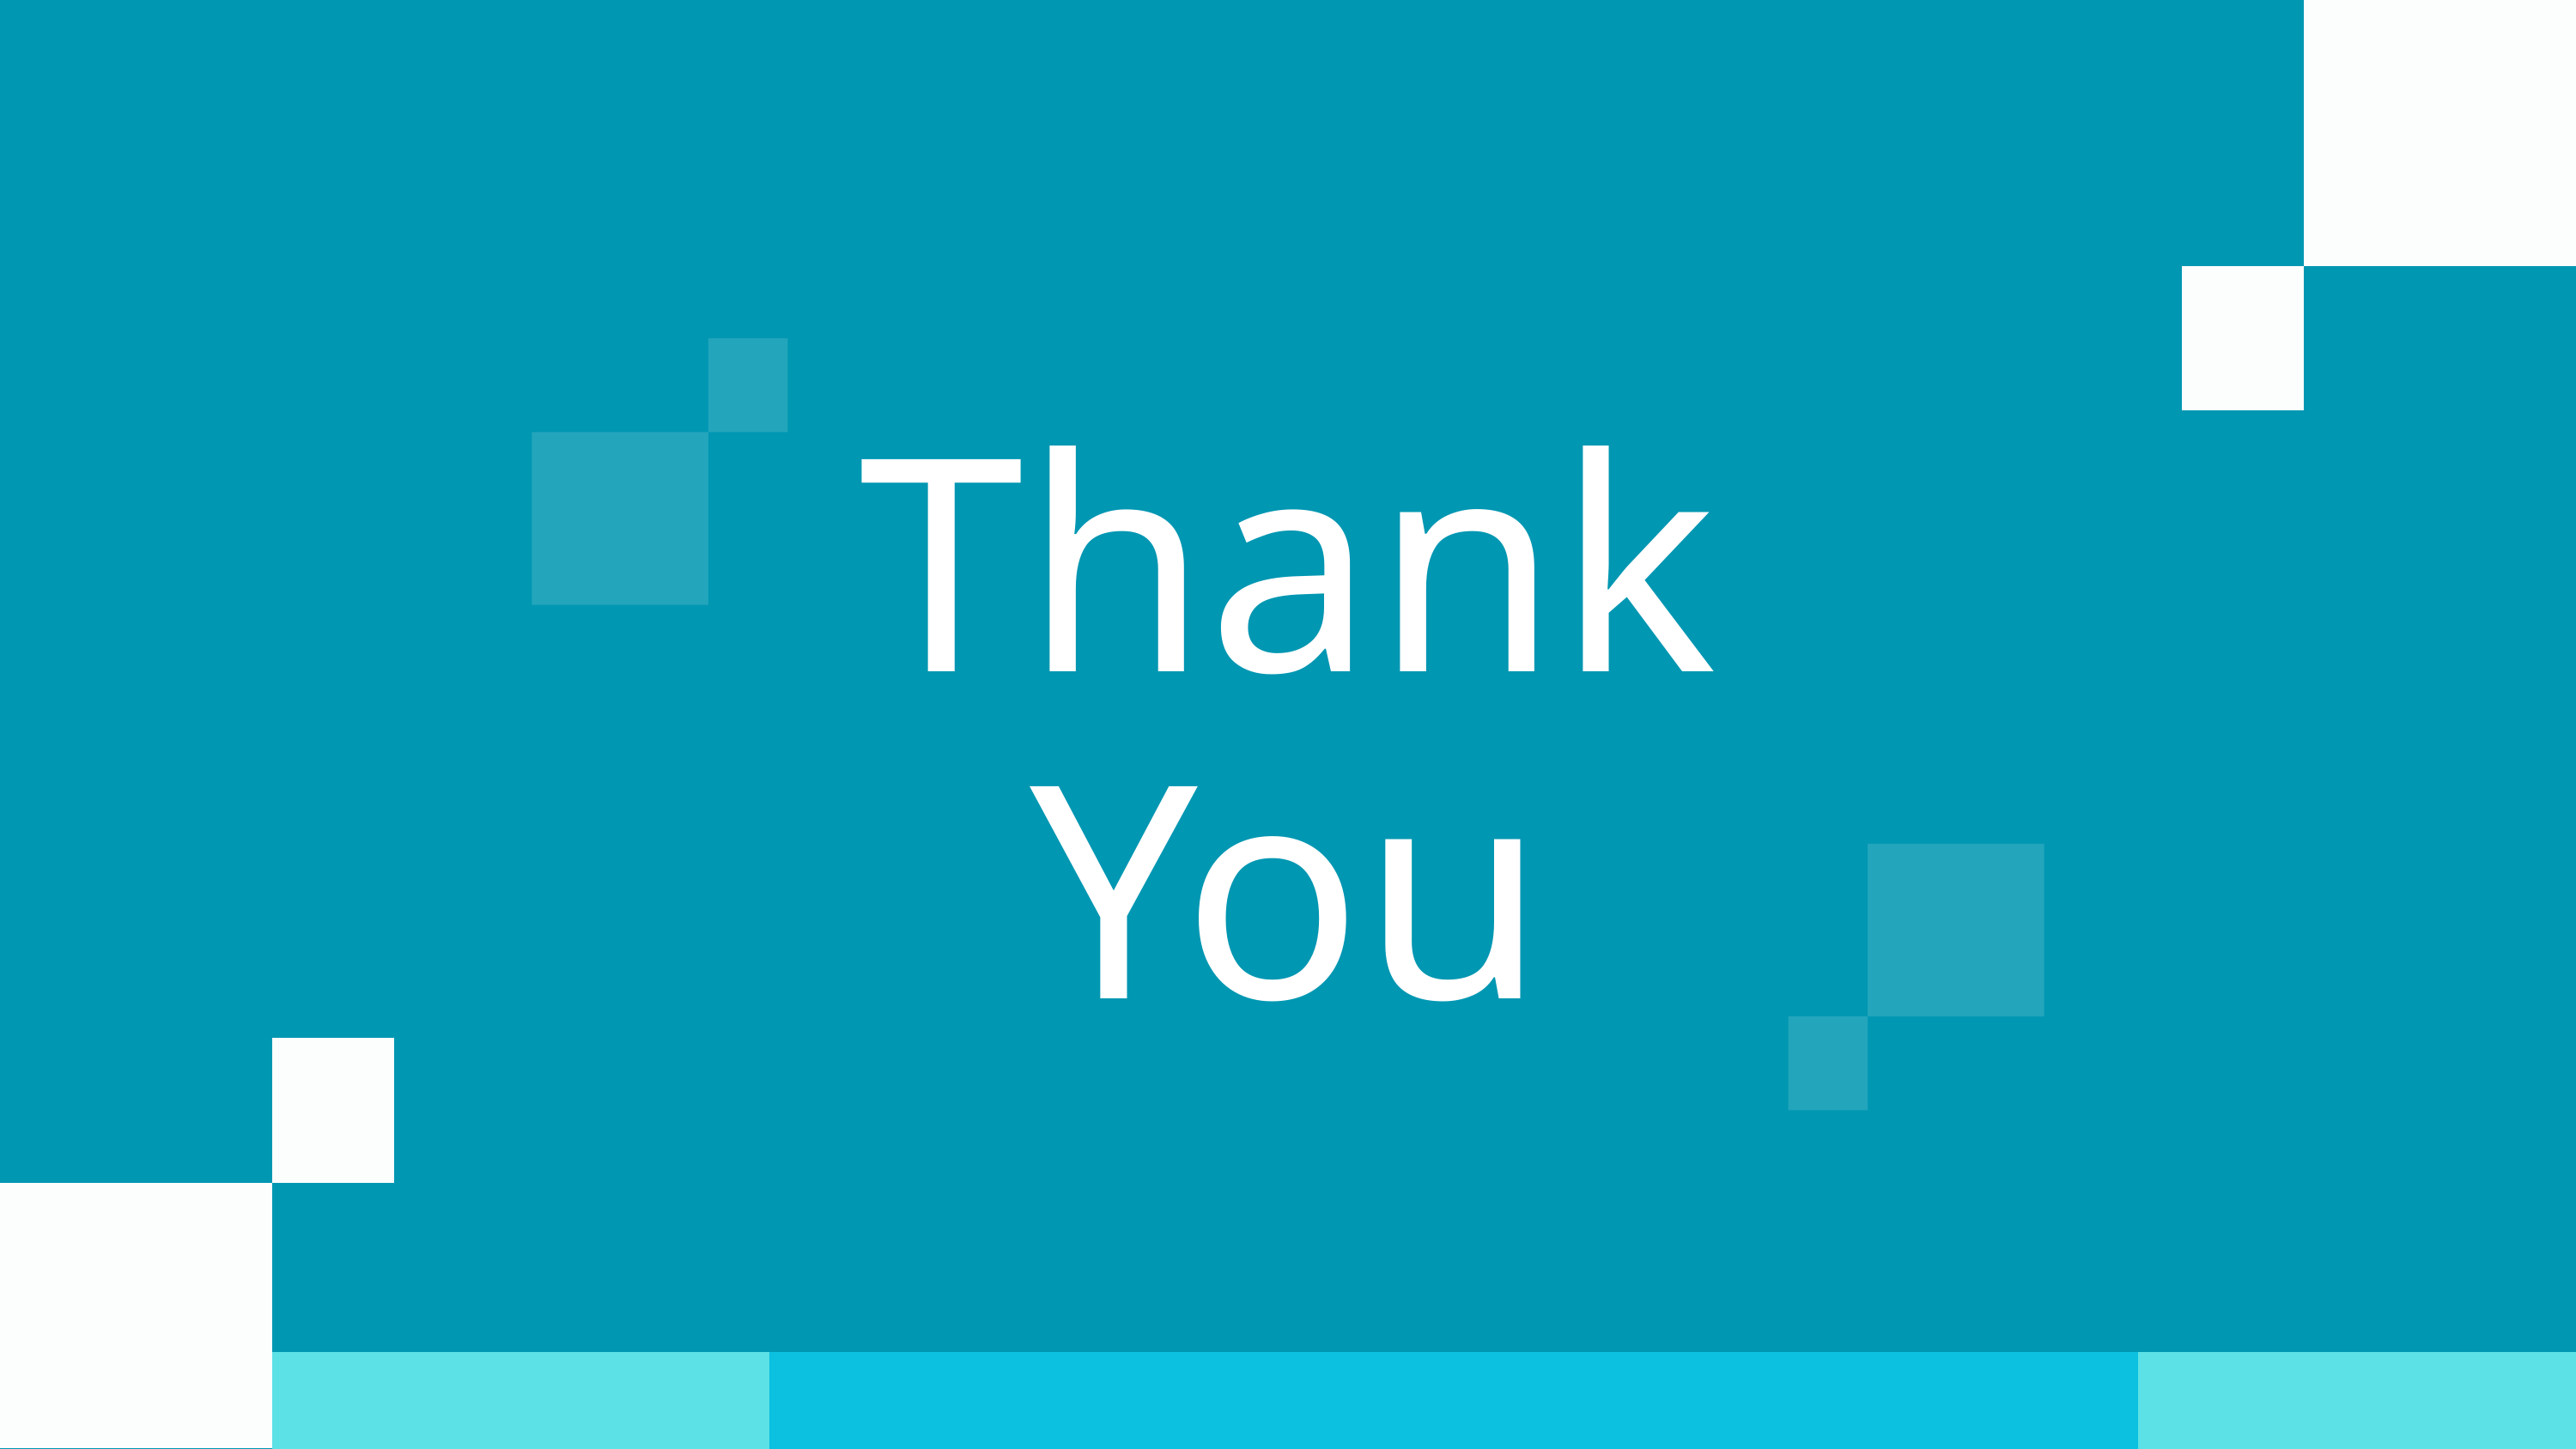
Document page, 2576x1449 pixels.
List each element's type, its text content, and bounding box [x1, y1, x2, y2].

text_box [708, 337, 788, 433]
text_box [2138, 1351, 2576, 1449]
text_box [1867, 843, 2044, 1017]
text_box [0, 1182, 272, 1449]
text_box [769, 1351, 2138, 1449]
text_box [1788, 1016, 1868, 1111]
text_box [531, 432, 709, 605]
text_box Thank You [790, 404, 1785, 1058]
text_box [2304, 0, 2576, 266]
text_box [271, 1351, 769, 1449]
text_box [271, 1037, 395, 1183]
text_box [2181, 265, 2305, 411]
